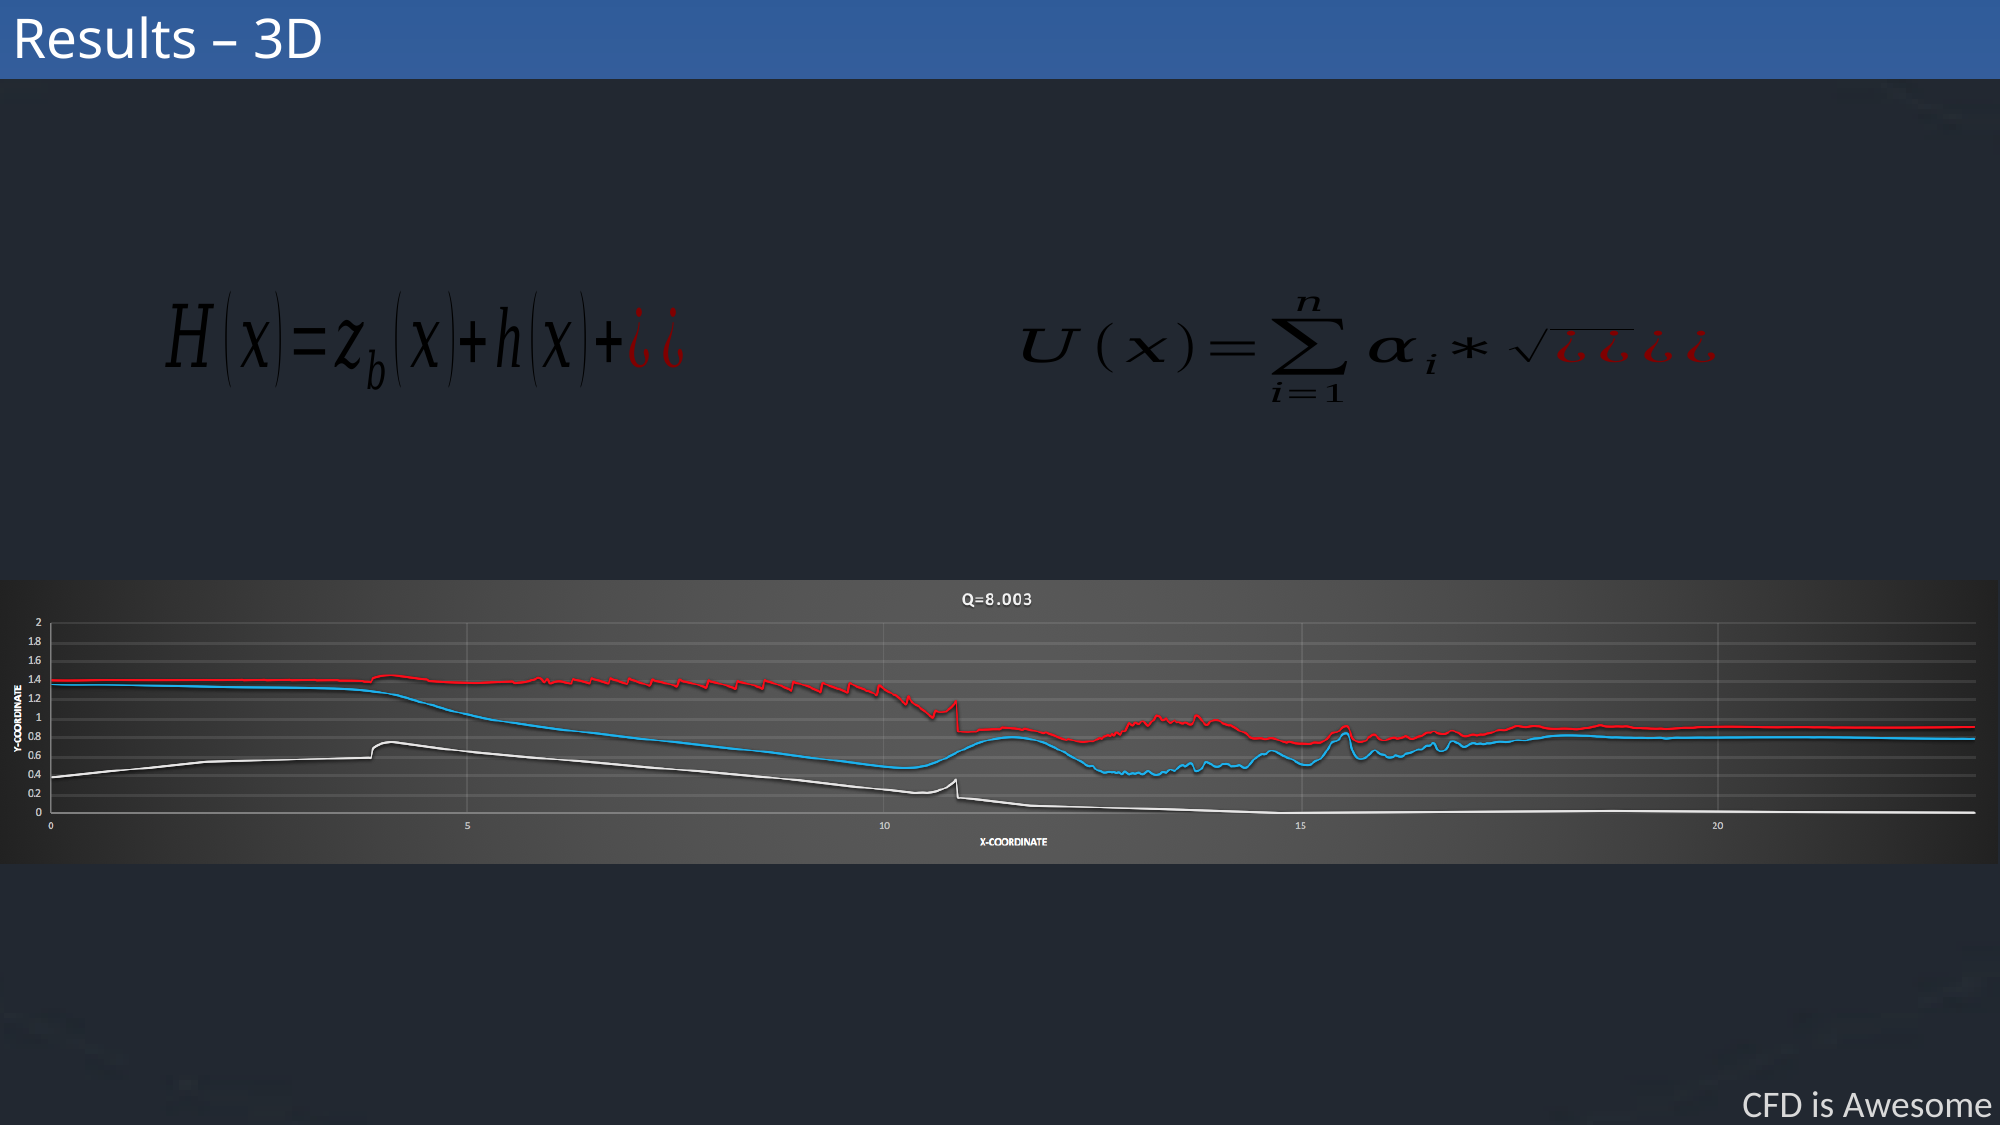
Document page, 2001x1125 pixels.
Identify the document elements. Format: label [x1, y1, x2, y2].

picture [0, 79, 2000, 1125]
list [0, 0, 2000, 79]
